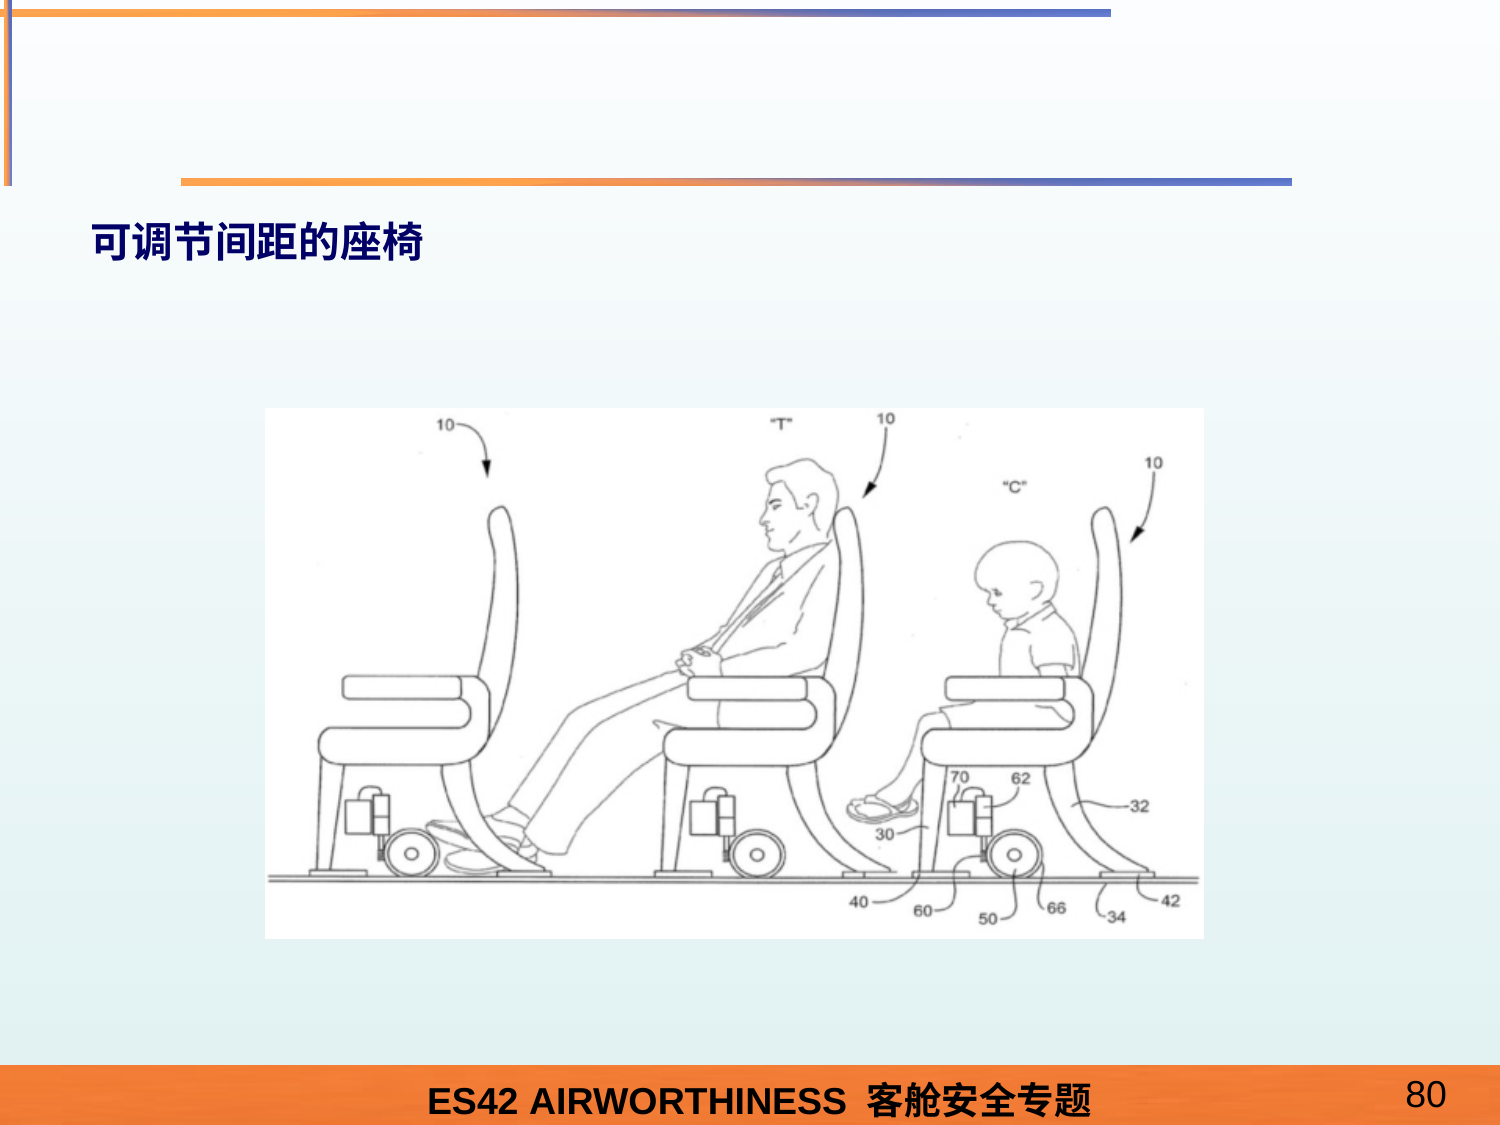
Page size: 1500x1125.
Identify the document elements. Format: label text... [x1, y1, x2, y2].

picture [0, 0, 1111, 186]
picture [0, 1065, 1500, 1125]
list 可调节间距的座椅 [75, 208, 1425, 1059]
picture [265, 408, 1204, 939]
picture [181, 178, 1292, 186]
